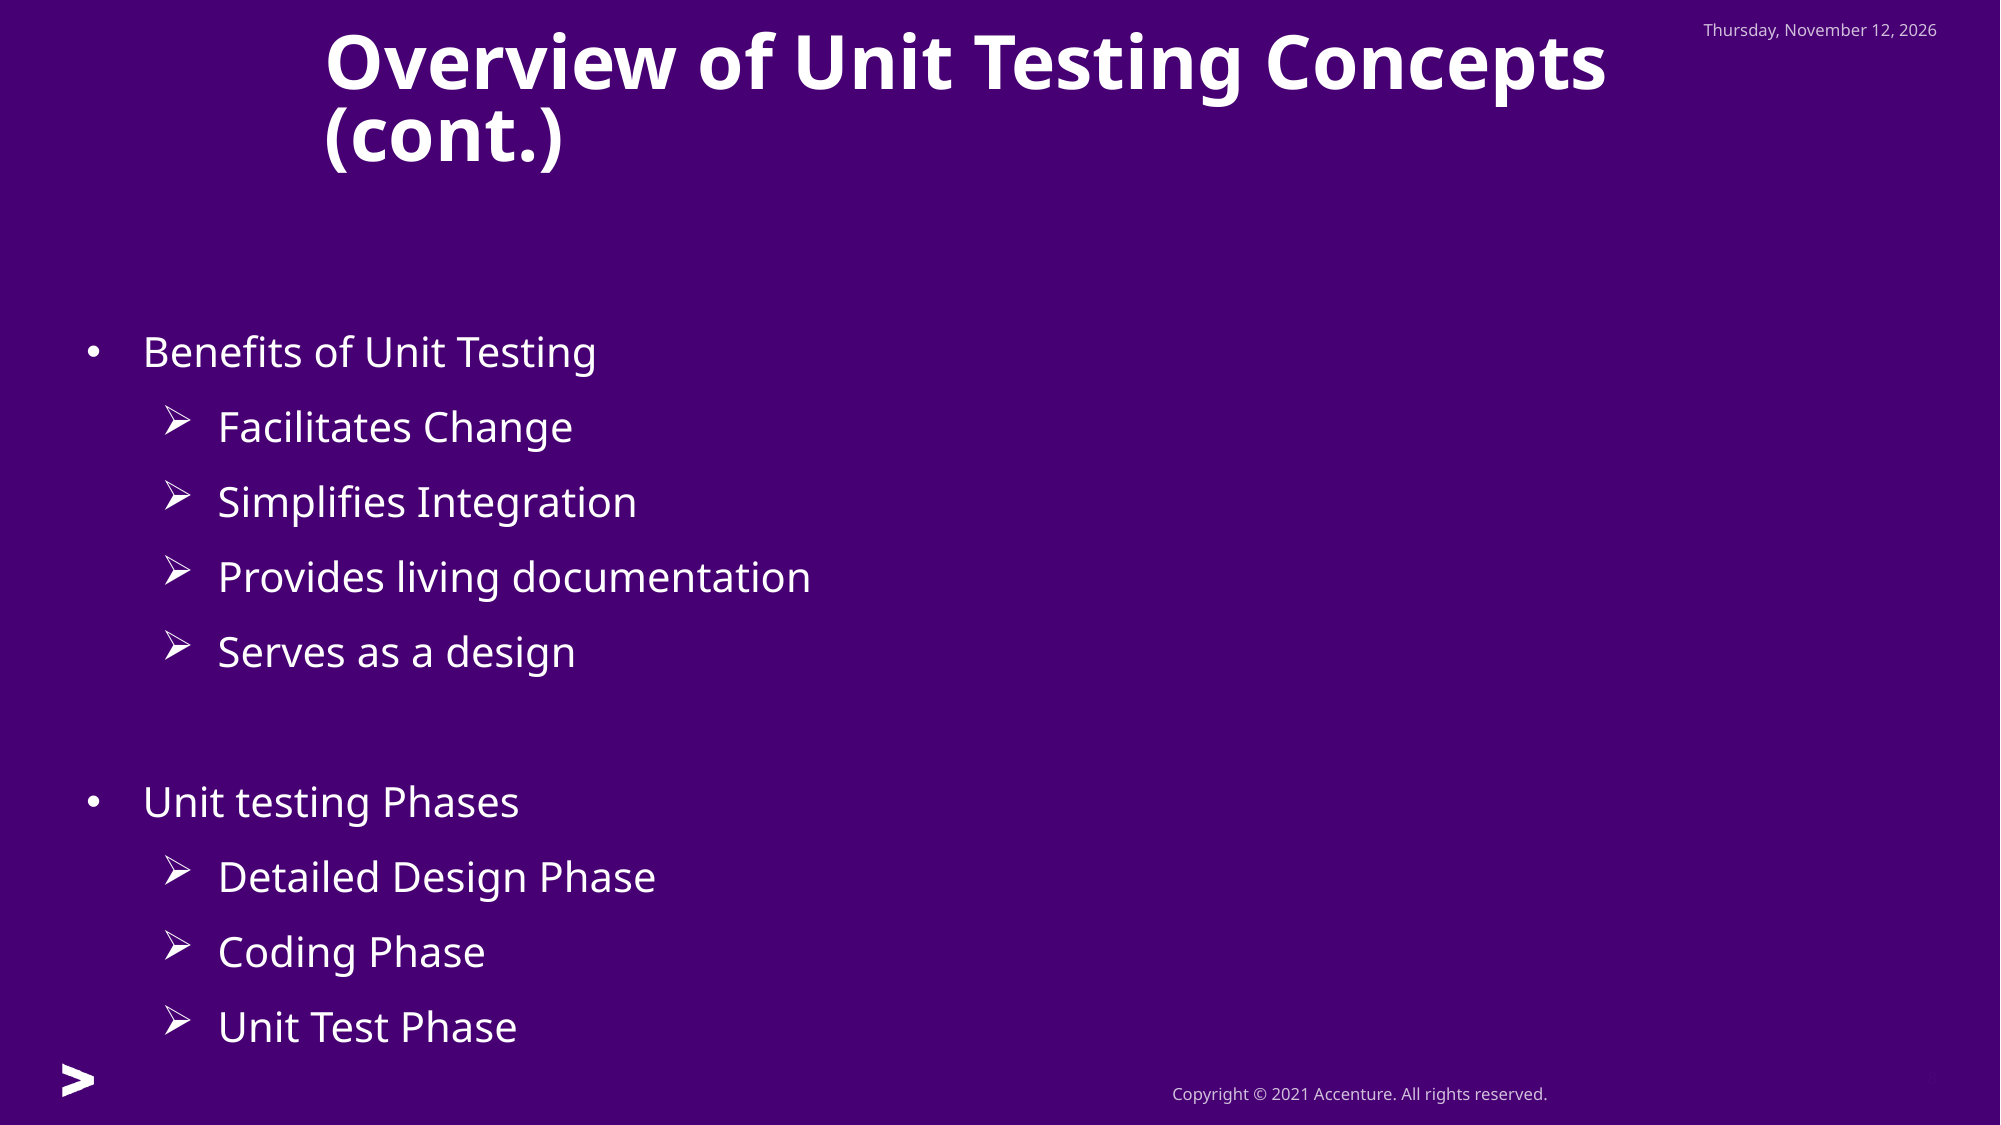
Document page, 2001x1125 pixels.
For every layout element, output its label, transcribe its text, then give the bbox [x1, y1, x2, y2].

text_box Benefits of Unit Testing Facilitates Change Simplifies Integration Provides living documentation Serves as a design Unit testing Phases Detailed Design Phase Coding Phase Unit Test Phase [71, 318, 1320, 993]
text_box 8 [1496, 1057, 1947, 1117]
picture [62, 1063, 94, 1097]
text_box Overview of Unit Testing Concepts (cont.) [324, 32, 1703, 183]
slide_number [1605, 0, 1938, 63]
